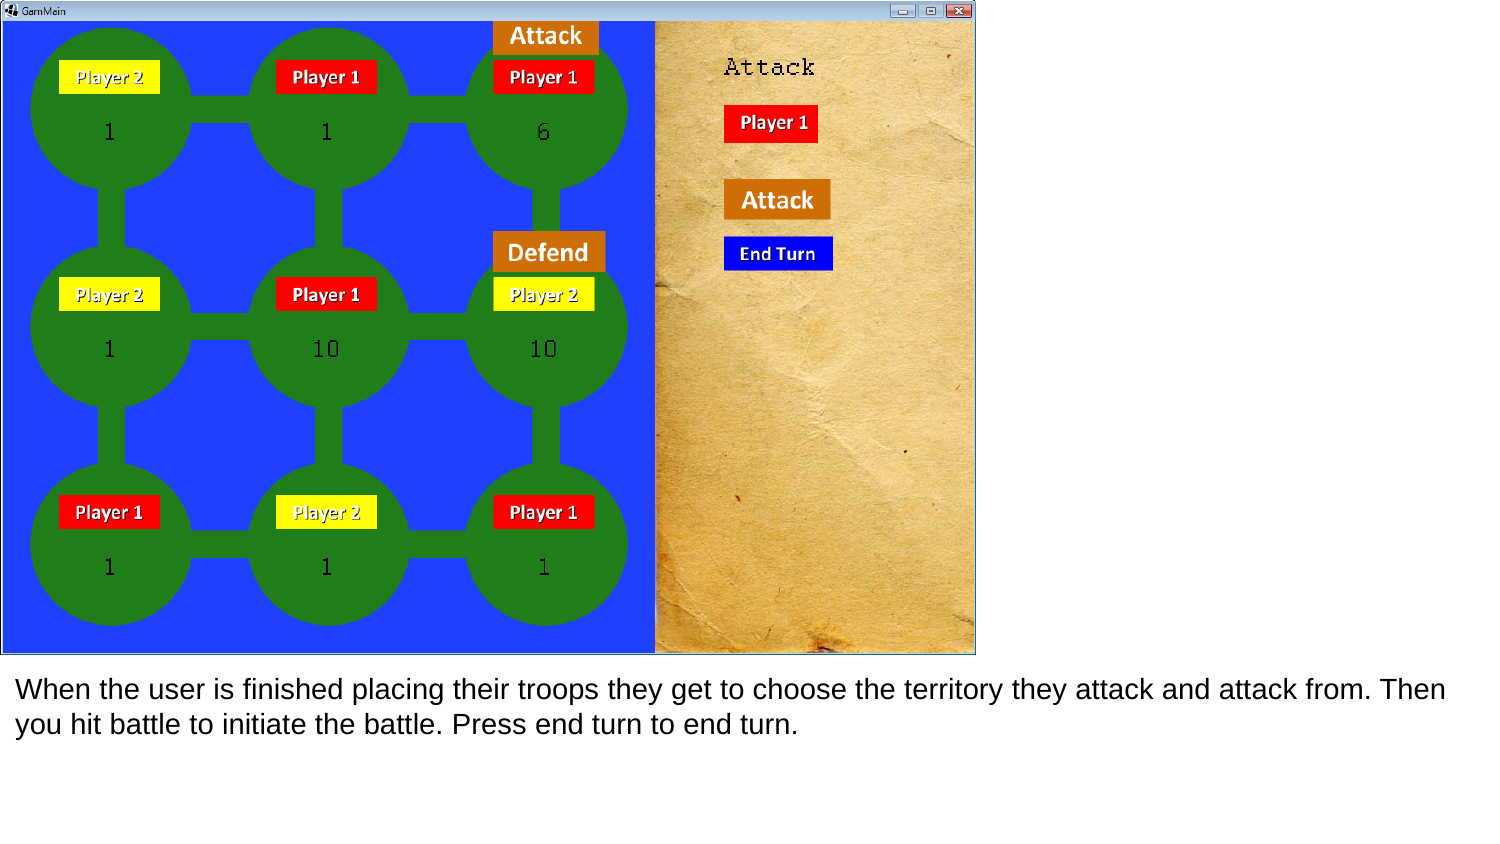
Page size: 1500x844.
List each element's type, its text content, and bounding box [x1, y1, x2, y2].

picture [0, 0, 976, 656]
text_box When the user is finished placing their troops they get to choose the territory they attack and attack from. Then you hit battle to initiate the battle. Press end turn to end turn. [0, 654, 1500, 844]
